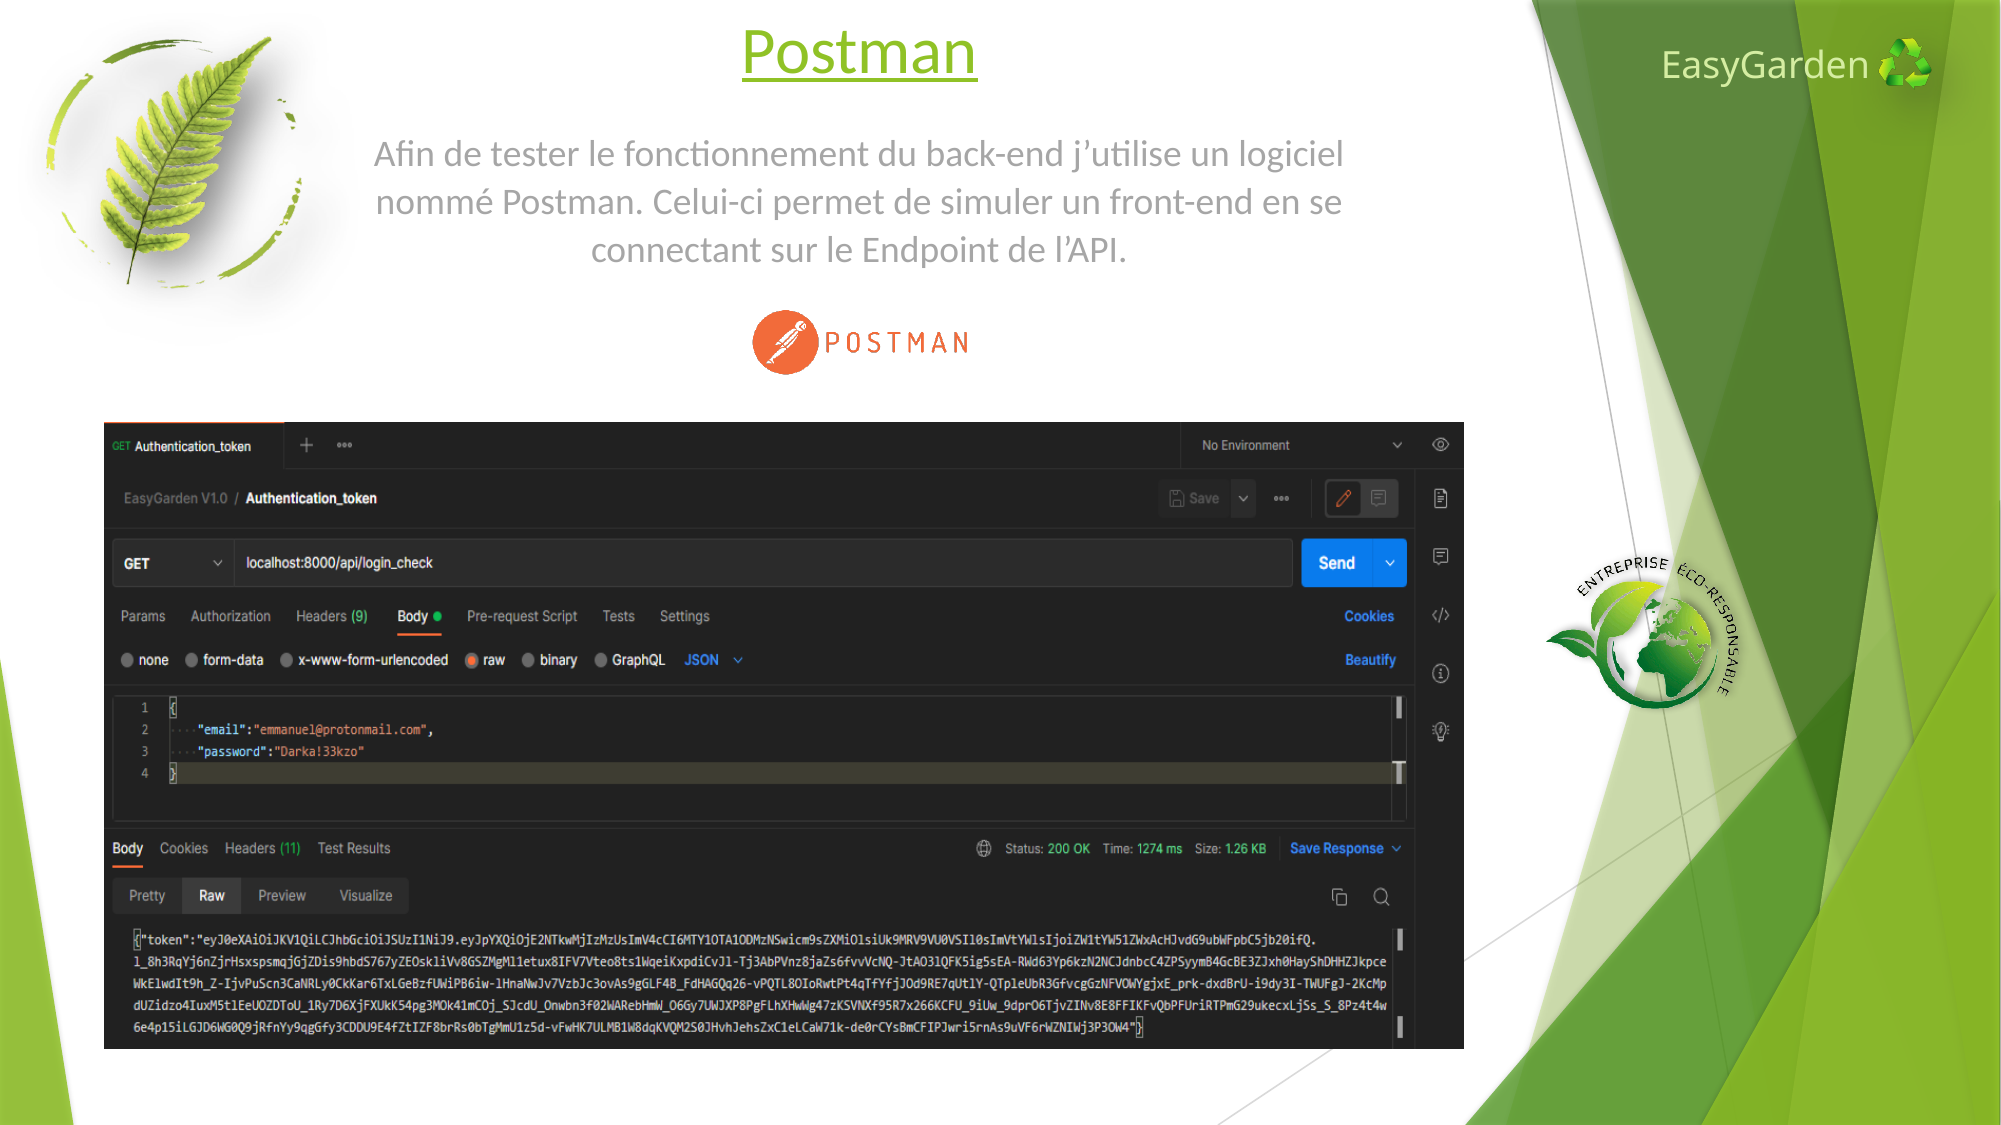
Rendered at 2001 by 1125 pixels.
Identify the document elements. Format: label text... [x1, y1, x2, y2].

text_box Postman [358, 0, 1361, 95]
picture [735, 294, 984, 390]
picture [103, 422, 1465, 1049]
picture [1871, 36, 1940, 91]
picture [1545, 557, 1739, 710]
text_box Afin de tester le fonctionnement du back-end j’utilise un logiciel nommé Postman. Celui-ci permet de simuler un front-end en se connectant sur le Endpoint de l’API. [358, 118, 1361, 278]
text_box EasyGarden [1645, 33, 1885, 94]
picture [34, 29, 314, 301]
